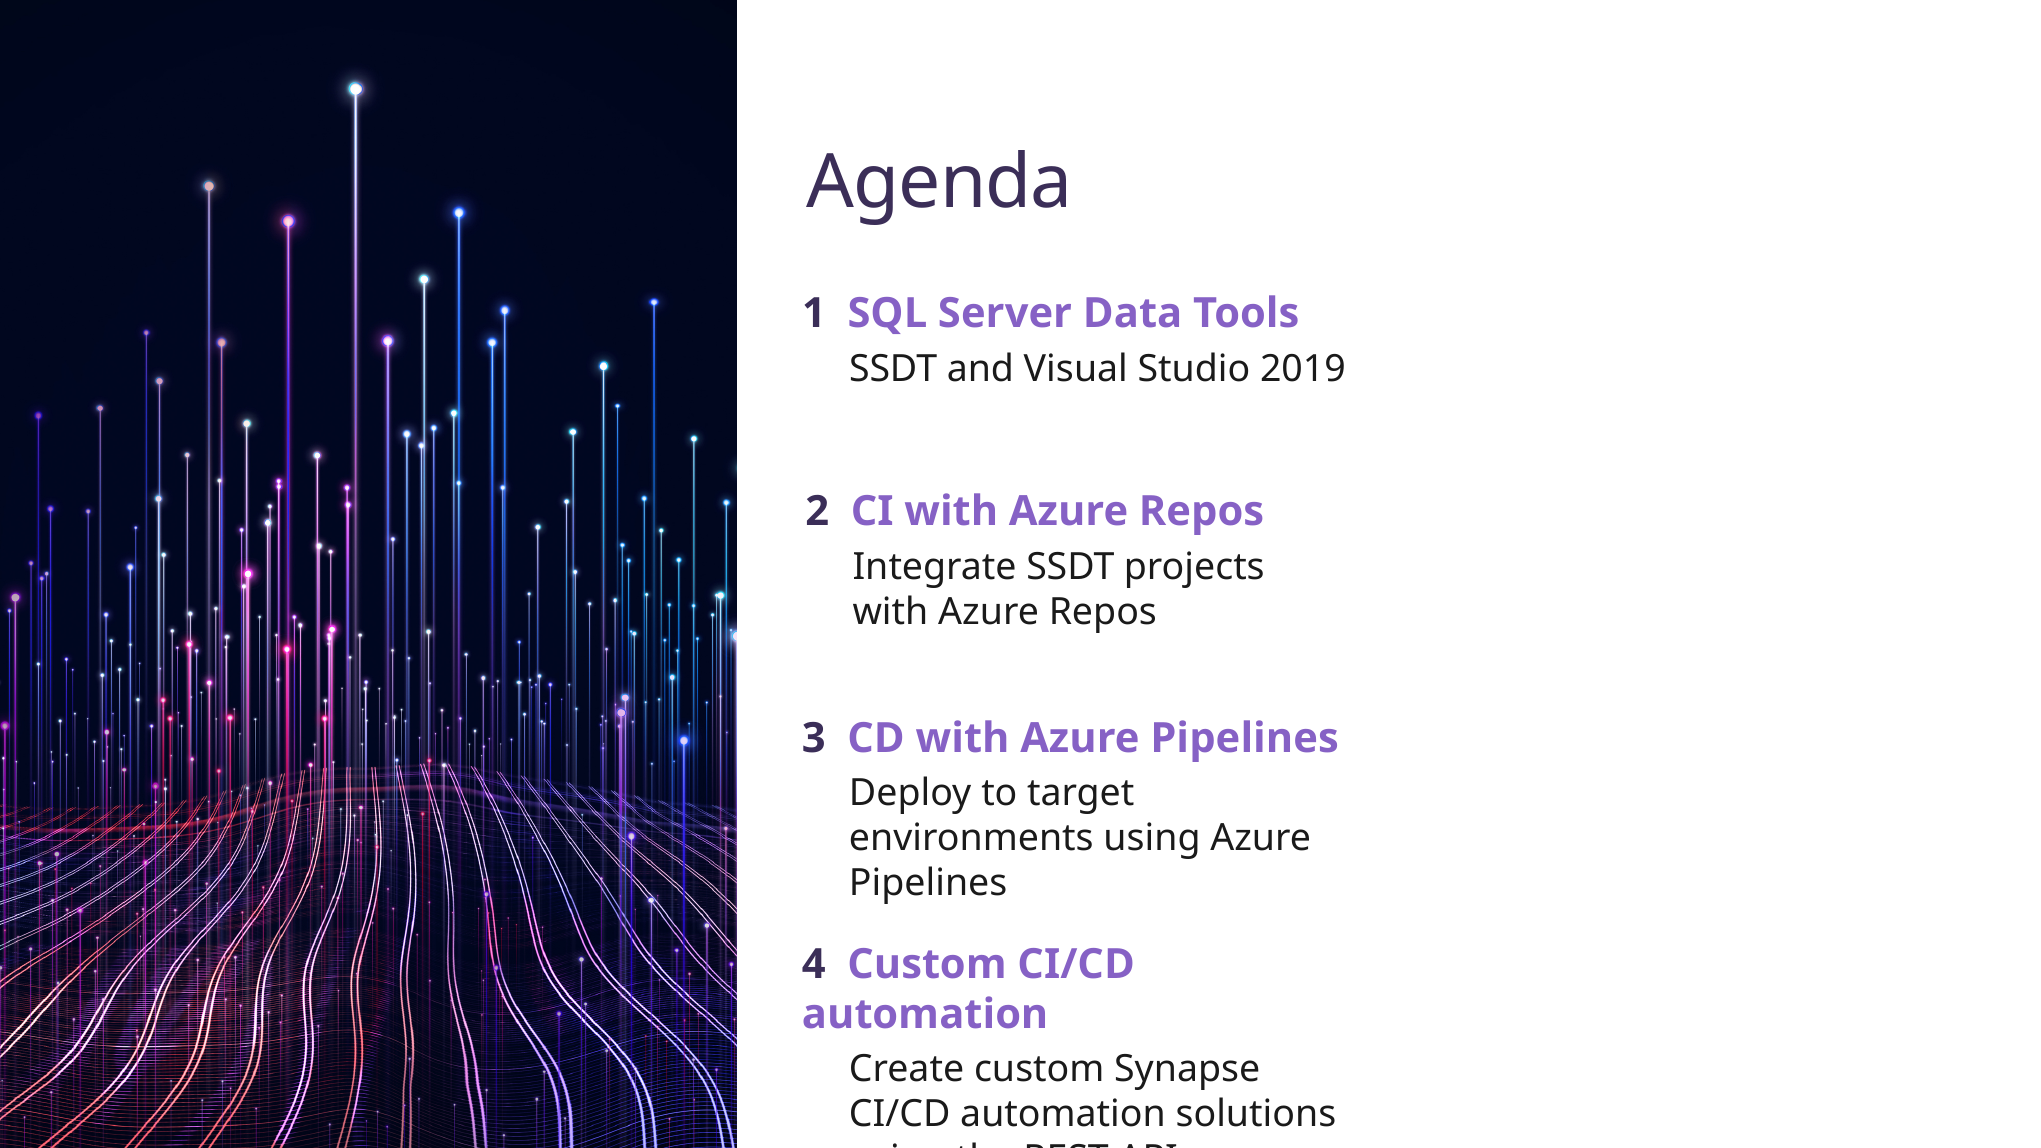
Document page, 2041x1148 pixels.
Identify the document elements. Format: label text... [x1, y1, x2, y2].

text_box 3 CD with Azure Pipelines Deploy to target environments using Azure Pipelines [787, 702, 1371, 914]
text_box 1 SQL Server Data Tools SSDT and Visual Studio 2019 [787, 278, 1420, 461]
text_box 2 CI with Azure Repos Integrate SSDT projects with Azure Repos [790, 476, 1335, 688]
text_box 4 Custom CI/CD automation Create custom Synapse CI/CD automation solutions using the REST API [787, 929, 1371, 1140]
picture [0, 0, 737, 1148]
title Agenda [806, 132, 1391, 226]
